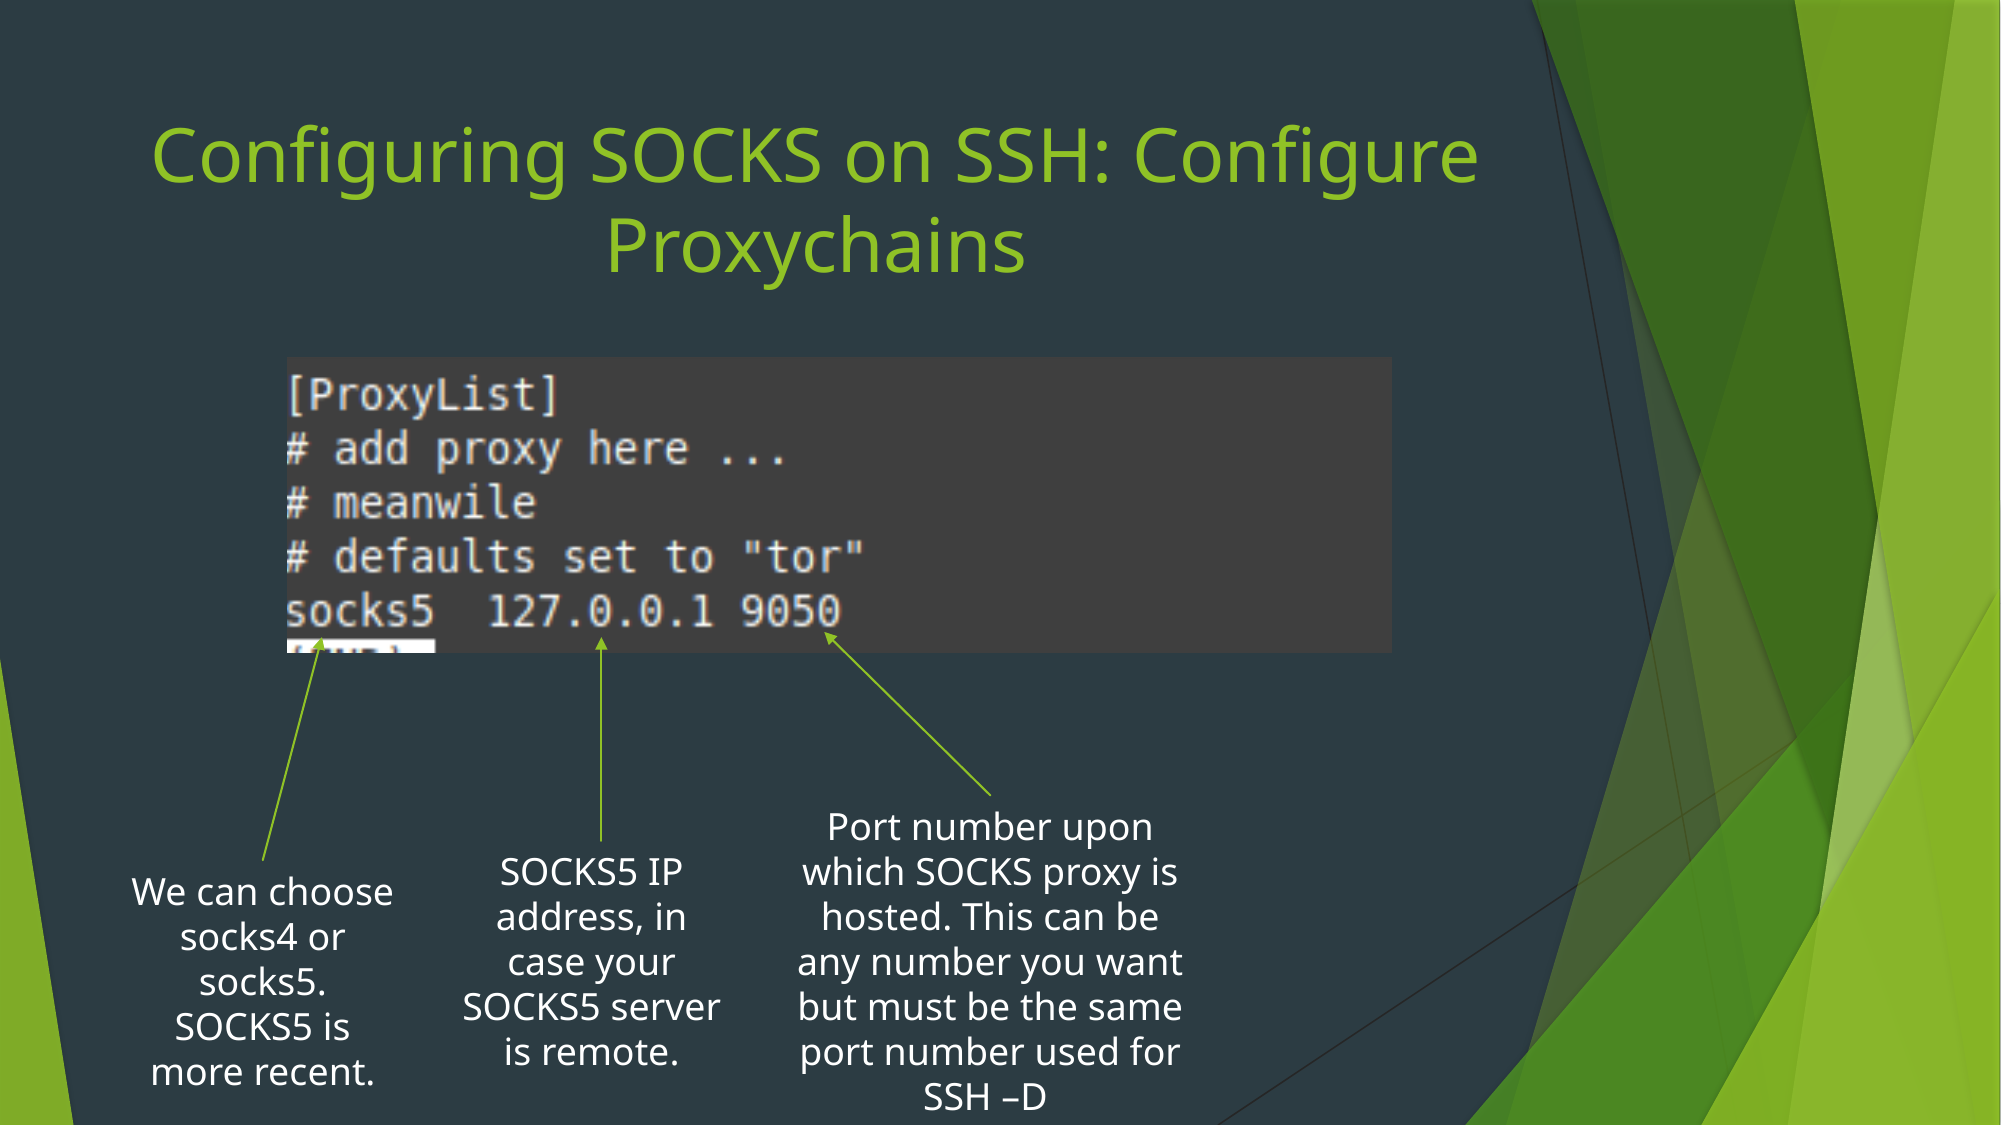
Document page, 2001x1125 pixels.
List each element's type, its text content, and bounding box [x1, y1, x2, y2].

picture [286, 357, 1392, 654]
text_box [823, 631, 991, 796]
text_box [262, 636, 323, 861]
text_box We can choose socks4 or socks5. SOCKS5 is more recent. [114, 860, 412, 1100]
text_box SOCKS5 IP address, in case your SOCKS5 server is remote. [443, 840, 741, 1081]
text_box Port number upon which SOCKS proxy is hosted. This can be any number you want but must be the same port number used for SSH –D [772, 795, 1209, 1125]
title Configuring SOCKS on SSH: Configure Proxychains [111, 99, 1522, 317]
